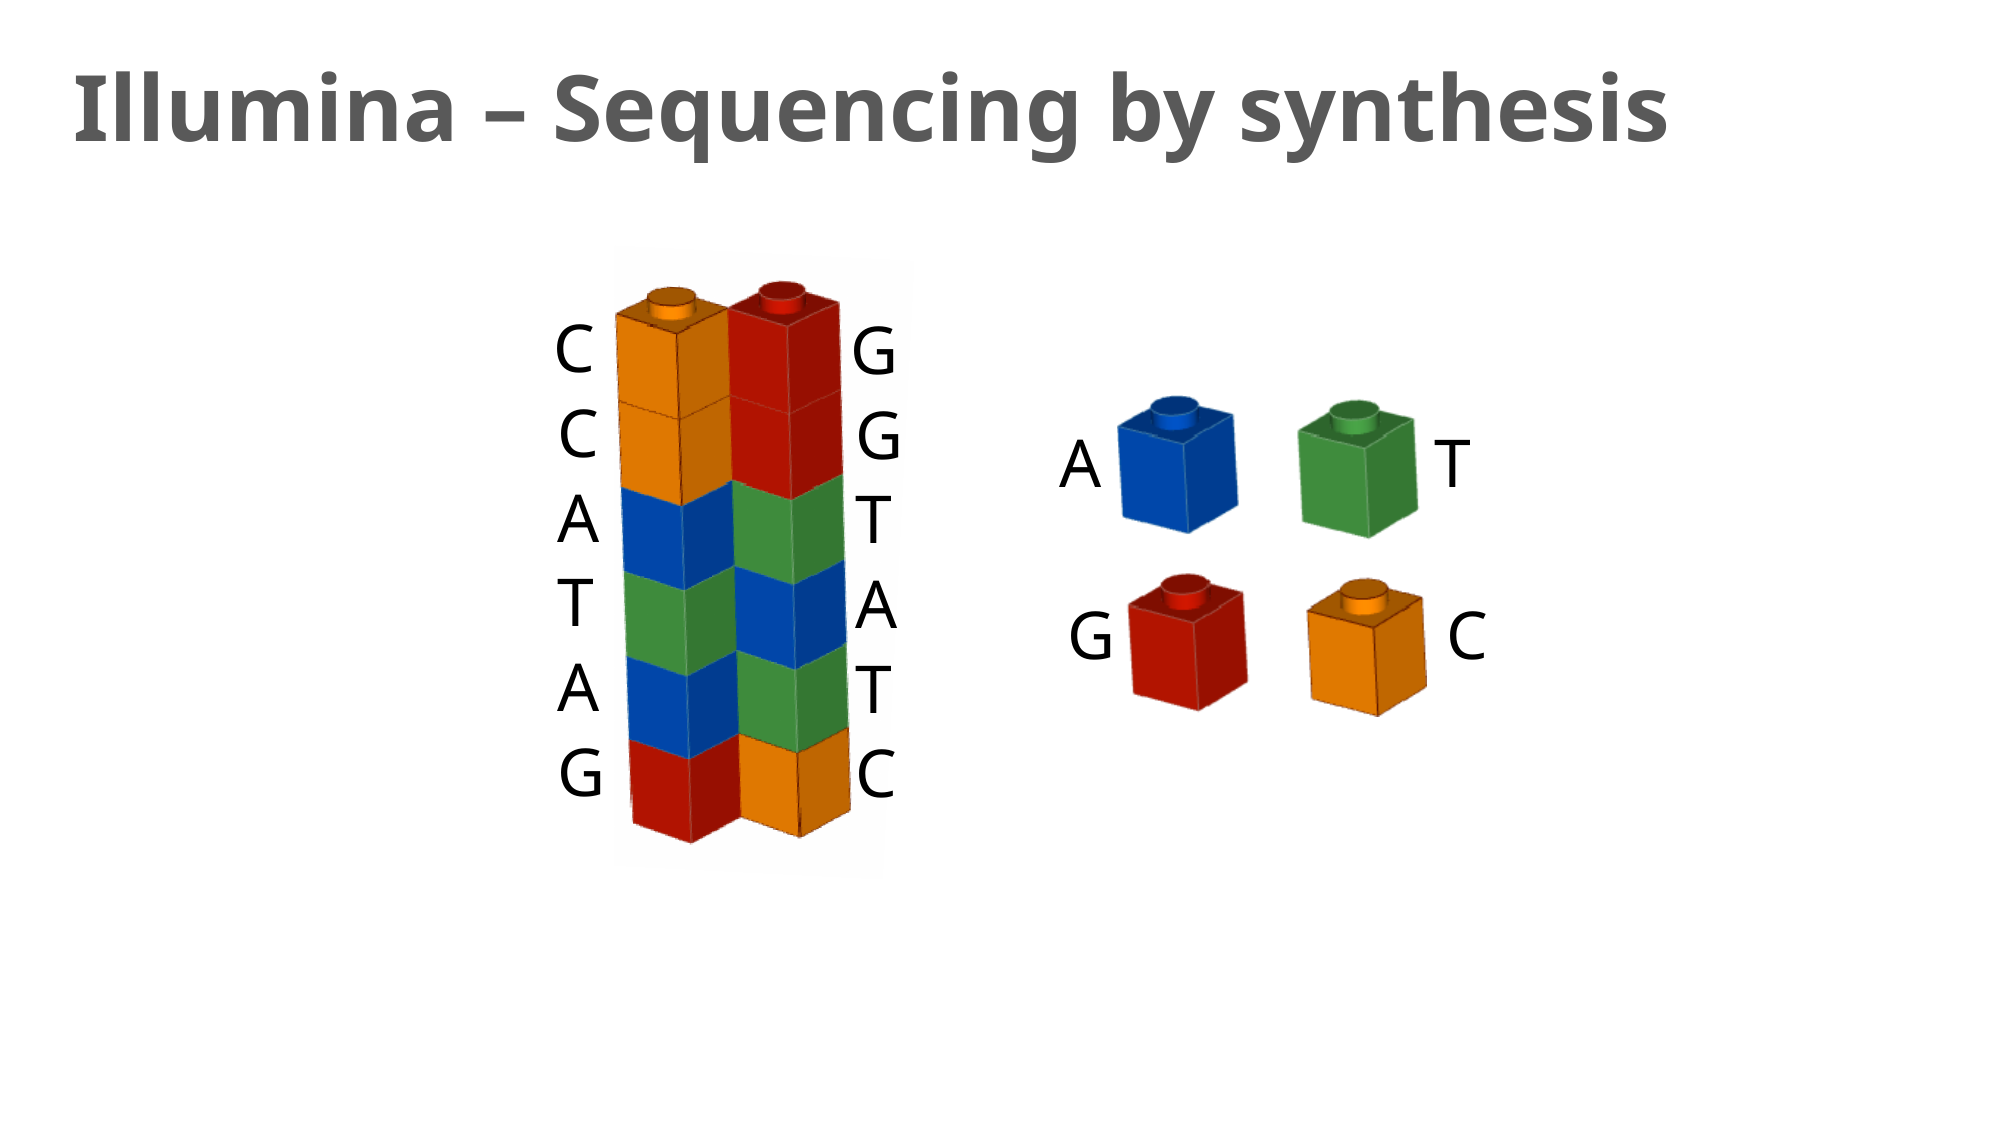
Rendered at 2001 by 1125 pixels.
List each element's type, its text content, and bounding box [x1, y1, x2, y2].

text_box G [1065, 591, 1112, 673]
picture [614, 245, 914, 879]
text_box C C A T A G [551, 298, 612, 810]
text_box T [1433, 420, 1470, 501]
text_box A [1058, 420, 1102, 501]
picture [1117, 395, 1427, 717]
text_box C [1445, 591, 1487, 673]
title Illumina – Sequencing by synthesis [58, 3, 2000, 221]
